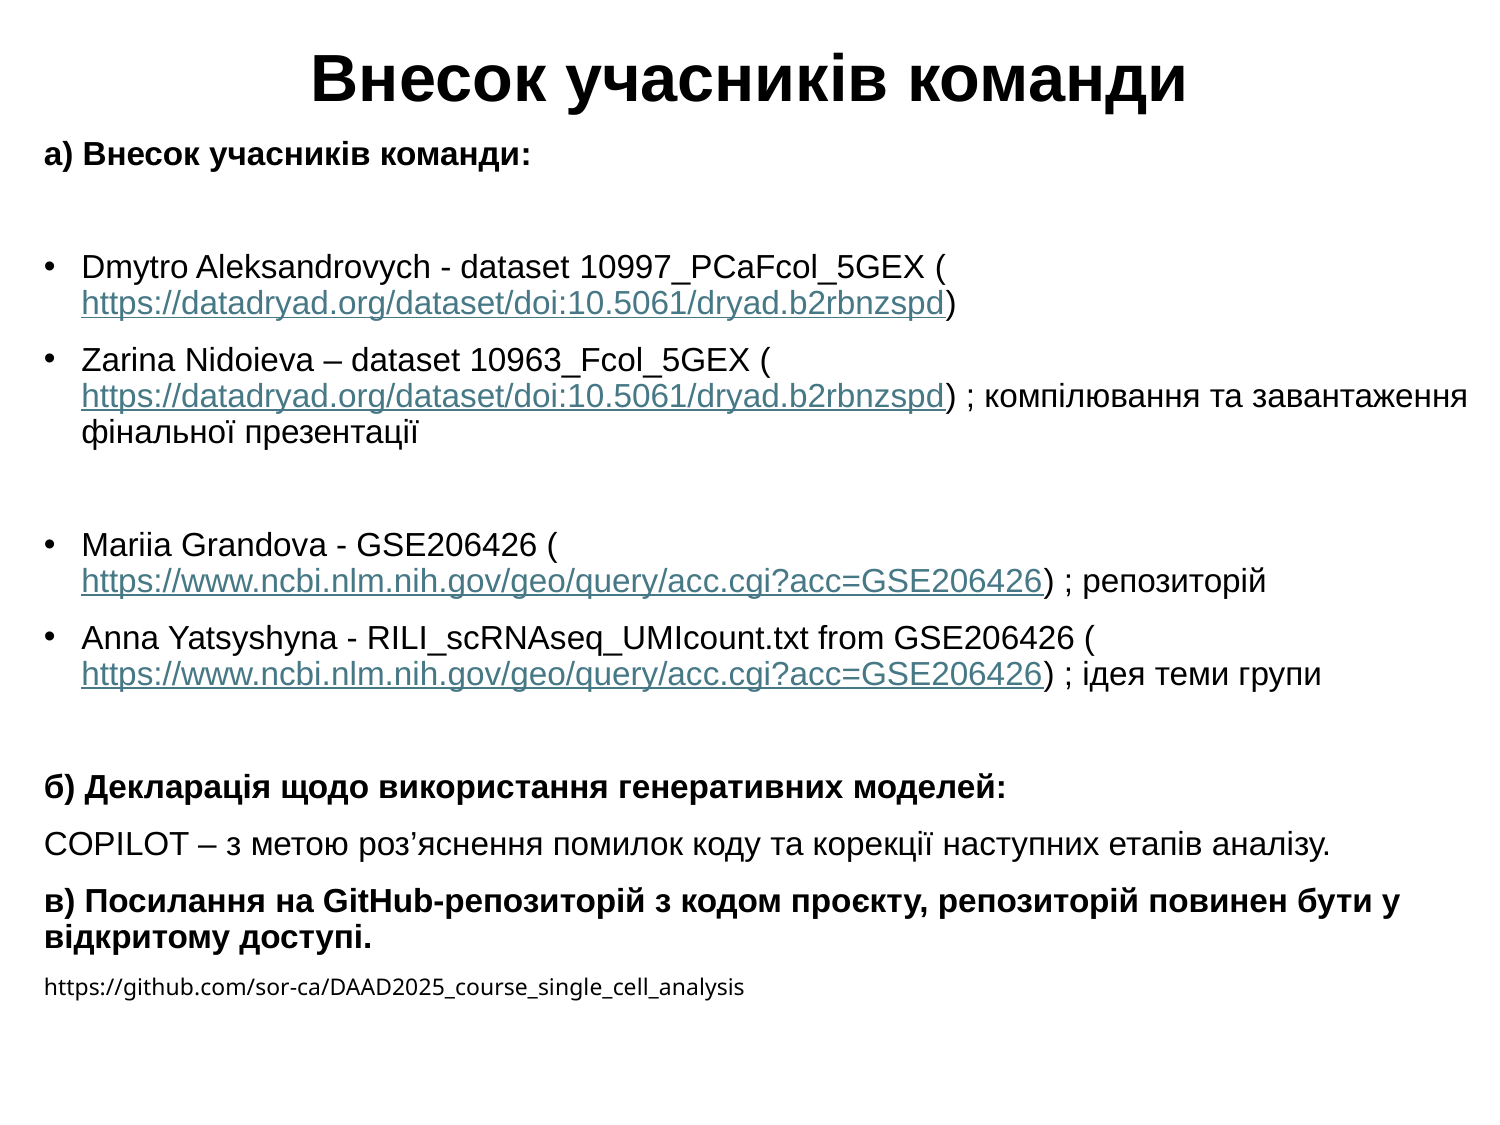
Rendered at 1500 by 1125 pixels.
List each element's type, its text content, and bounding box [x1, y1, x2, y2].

list а) Внесок учасників команди: Dmytro Aleksandrovych - dataset 10997_PCaFcol_5GEX (https://datadryad.org/dataset/doi:10.5061/dryad.b2rbnzspd) Zarina Nidoieva – dataset 10963_Fcol_5GEX (https://datadryad.org/dataset/doi:10.5061/dryad.b2rbnzspd) ; компілювання та завантаження фінальної презентації Mariia Grandova - GSE206426 (https://www.ncbi.nlm.nih.gov/geo/query/acc.cgi?acc=GSE206426) ; репозиторій Anna Yatsyshyna - RILI_scRNAseq_UMIcount.txt from GSE206426 (https://www.ncbi.nlm.nih.gov/geo/query/acc.cgi?acc=GSE206426) ; ідея теми групи б) Декларація щодо використання генеративних моделей: COPILOT – з метою роз’яснення помилок коду та корекції наступних етапів аналізу. в) Посилання на GitHub-репозиторій з кодом проєкту, репозиторій повинен бути у відкритому доступі. https://github.com/sor-ca/DAAD2025_course_single_cell_analysis [28, 128, 1485, 1009]
title Внесок учасників команди [103, 20, 1397, 128]
